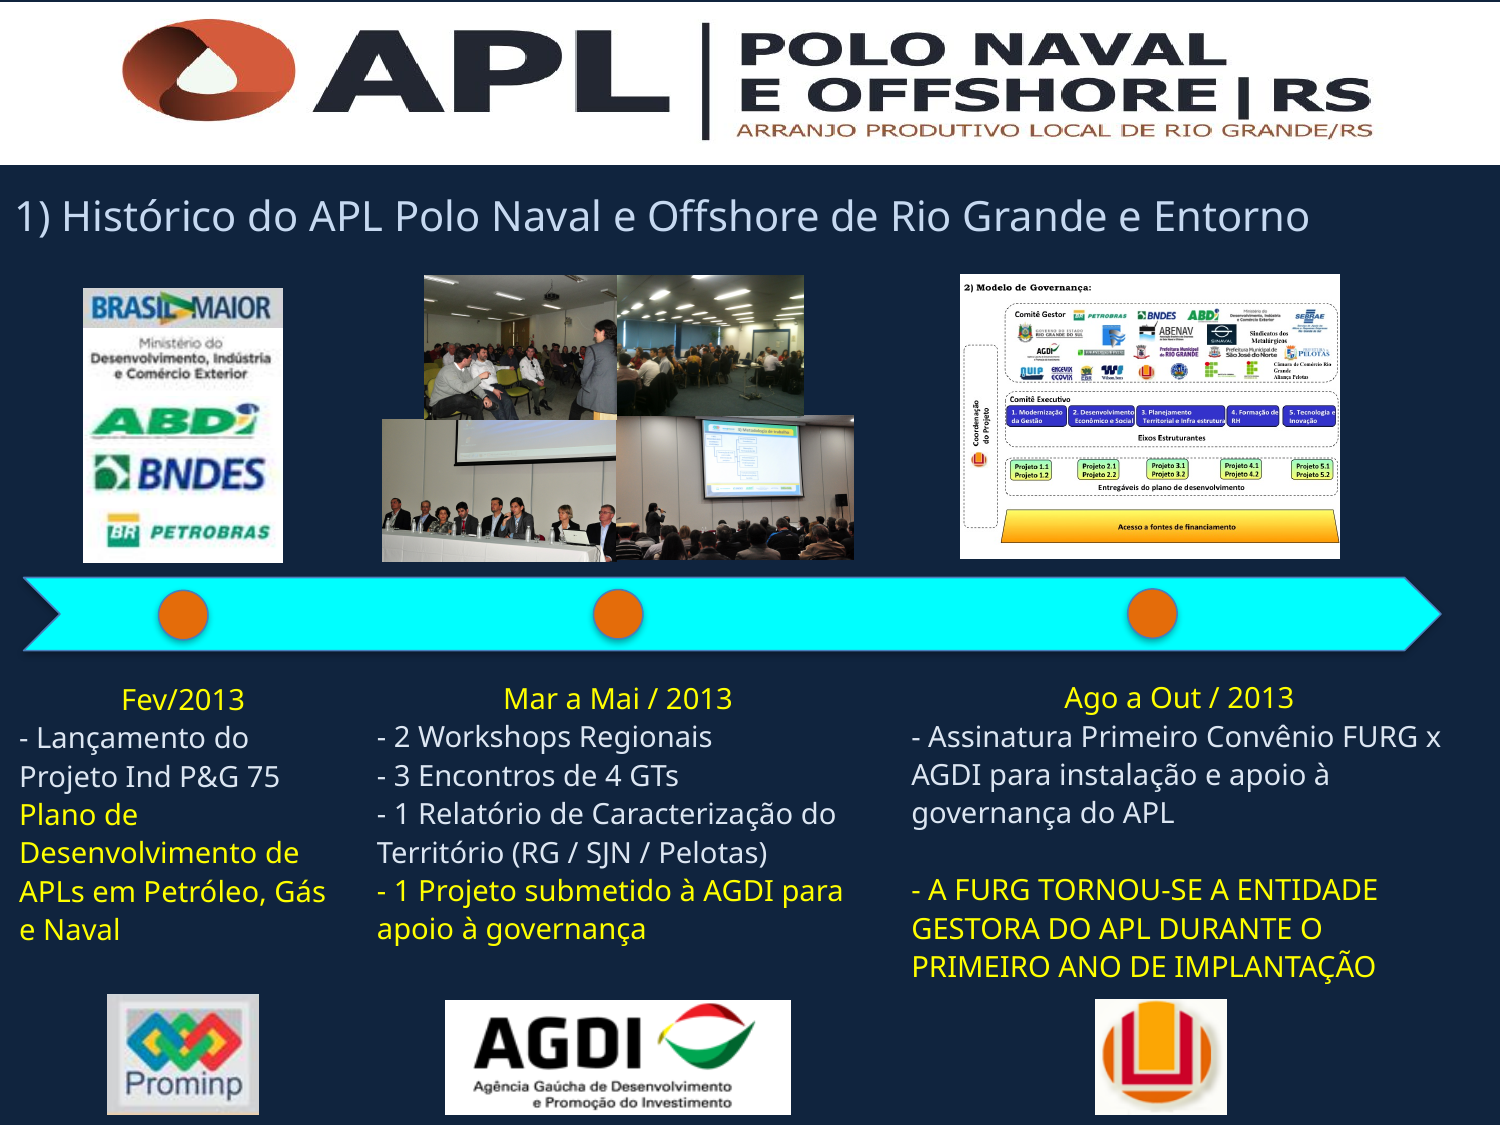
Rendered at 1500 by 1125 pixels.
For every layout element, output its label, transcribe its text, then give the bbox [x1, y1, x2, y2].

text_box [22, 576, 1442, 652]
picture [445, 999, 792, 1115]
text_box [83, 288, 284, 563]
text_box [592, 588, 644, 640]
picture [959, 273, 1340, 559]
picture [107, 994, 259, 1115]
picture [1094, 999, 1227, 1115]
text_box [1126, 588, 1178, 640]
text_box Mar a Mai / 2013 - 2 Workshops Regionais - 3 Encontros de 4 GTs - 1 Relatório de Caracterização do Território (RG / SJN / Pelotas) - 1 Projeto submetido à AGDI para apoio à governança [362, 669, 875, 954]
picture [0, 2, 1500, 165]
text_box Ago a Out / 2013 - Assinatura Primeiro Convênio FURG x AGDI para instalação e apoio à governança do APL - A FURG TORNOU-SE A ENTIDADE GESTORA DO APL DURANTE O PRIMEIRO ANO DE IMPLANTAÇÃO [896, 668, 1463, 991]
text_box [382, 275, 854, 562]
text_box Fev/2013 - Lançamento do Projeto Ind P&G 75 Plano de Desenvolvimento de APLs em Petróleo, Gás e Naval [4, 670, 362, 954]
text_box 1) Histórico do APL Polo Naval e Offshore de Rio Grande e Entorno [0, 172, 1463, 248]
text_box [157, 589, 209, 641]
